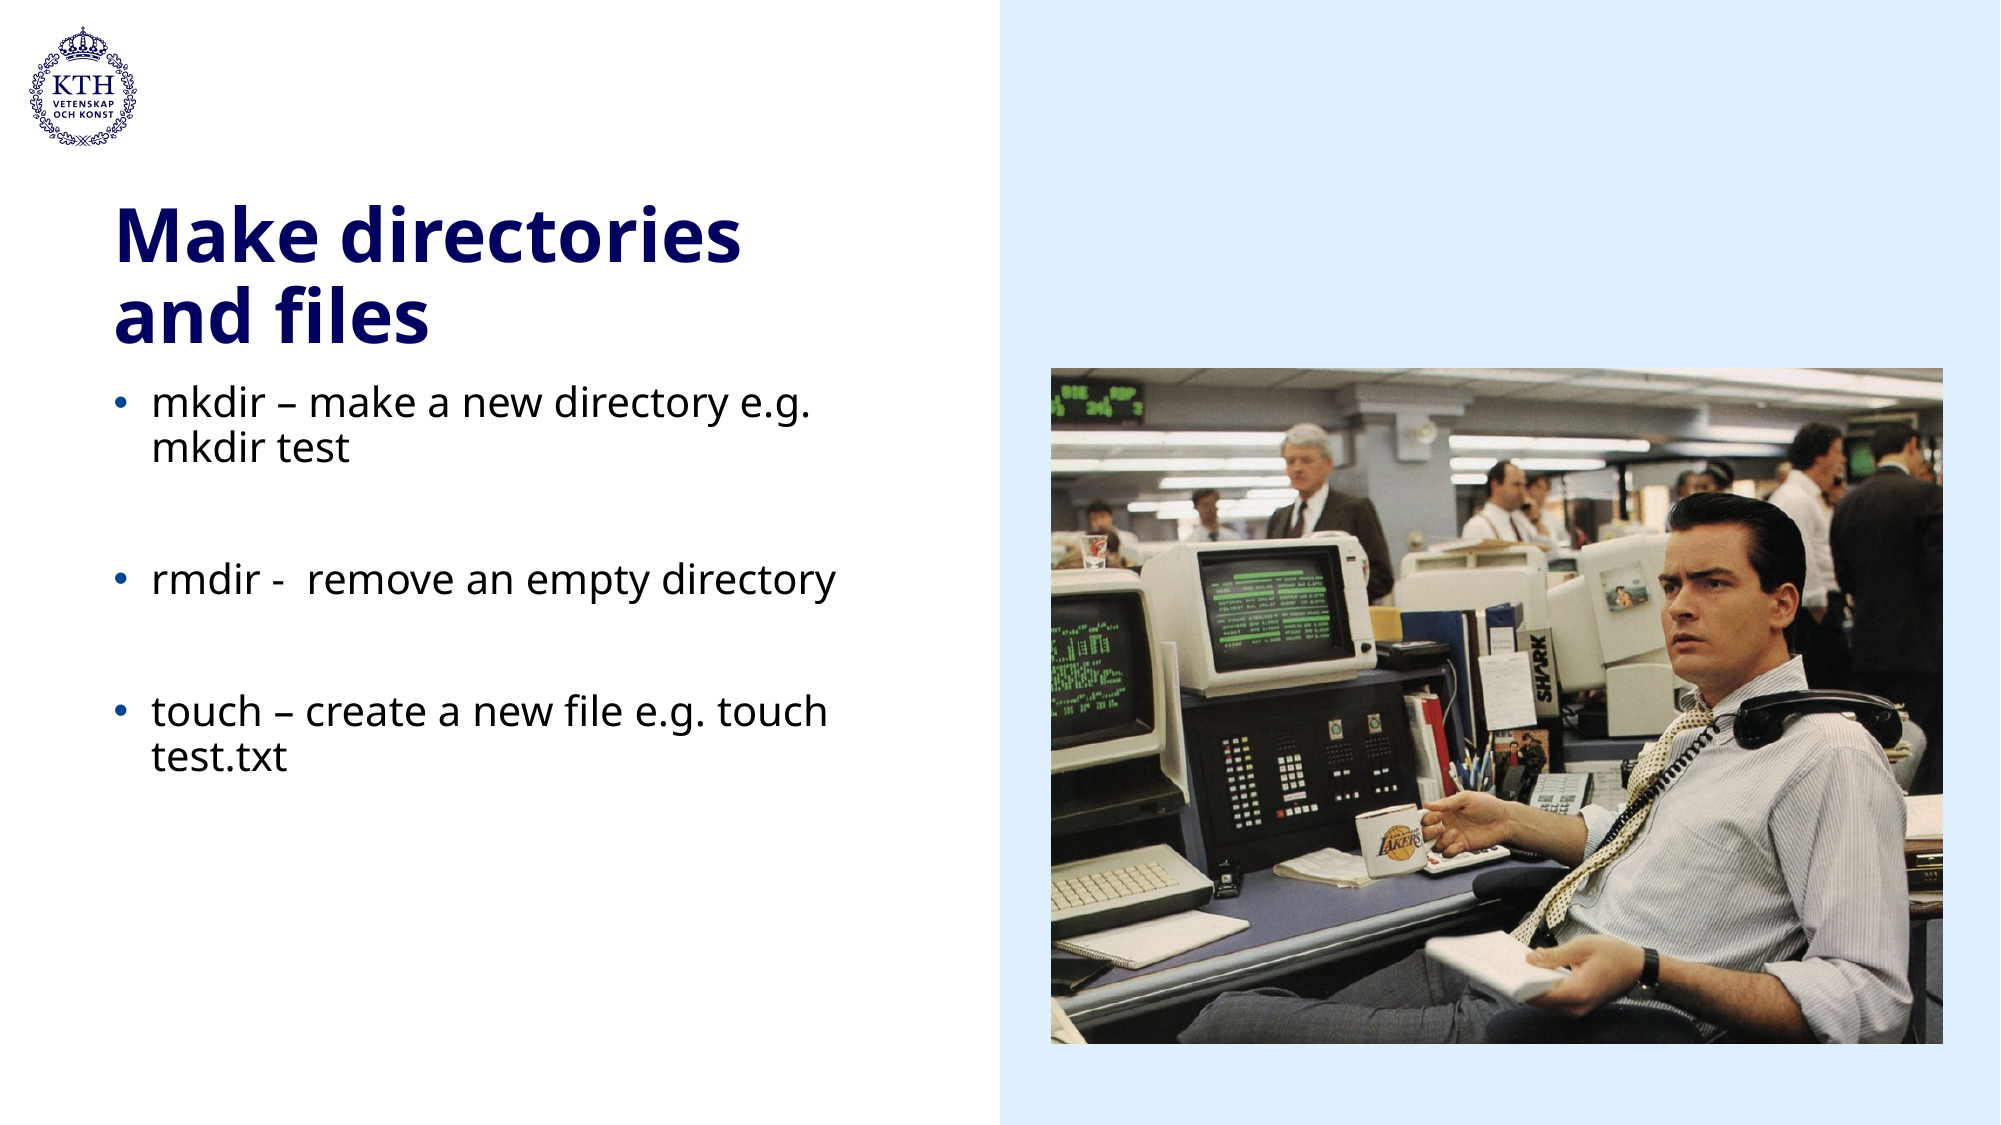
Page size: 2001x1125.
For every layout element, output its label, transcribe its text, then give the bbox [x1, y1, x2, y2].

picture [29, 26, 137, 146]
list mkdir – make a new directory e.g. mkdir test rmdir - remove an empty directory touch – create a new file e.g. touch test.txt [98, 374, 908, 1038]
title Make directories and files [98, 179, 908, 341]
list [1051, 368, 1943, 1044]
